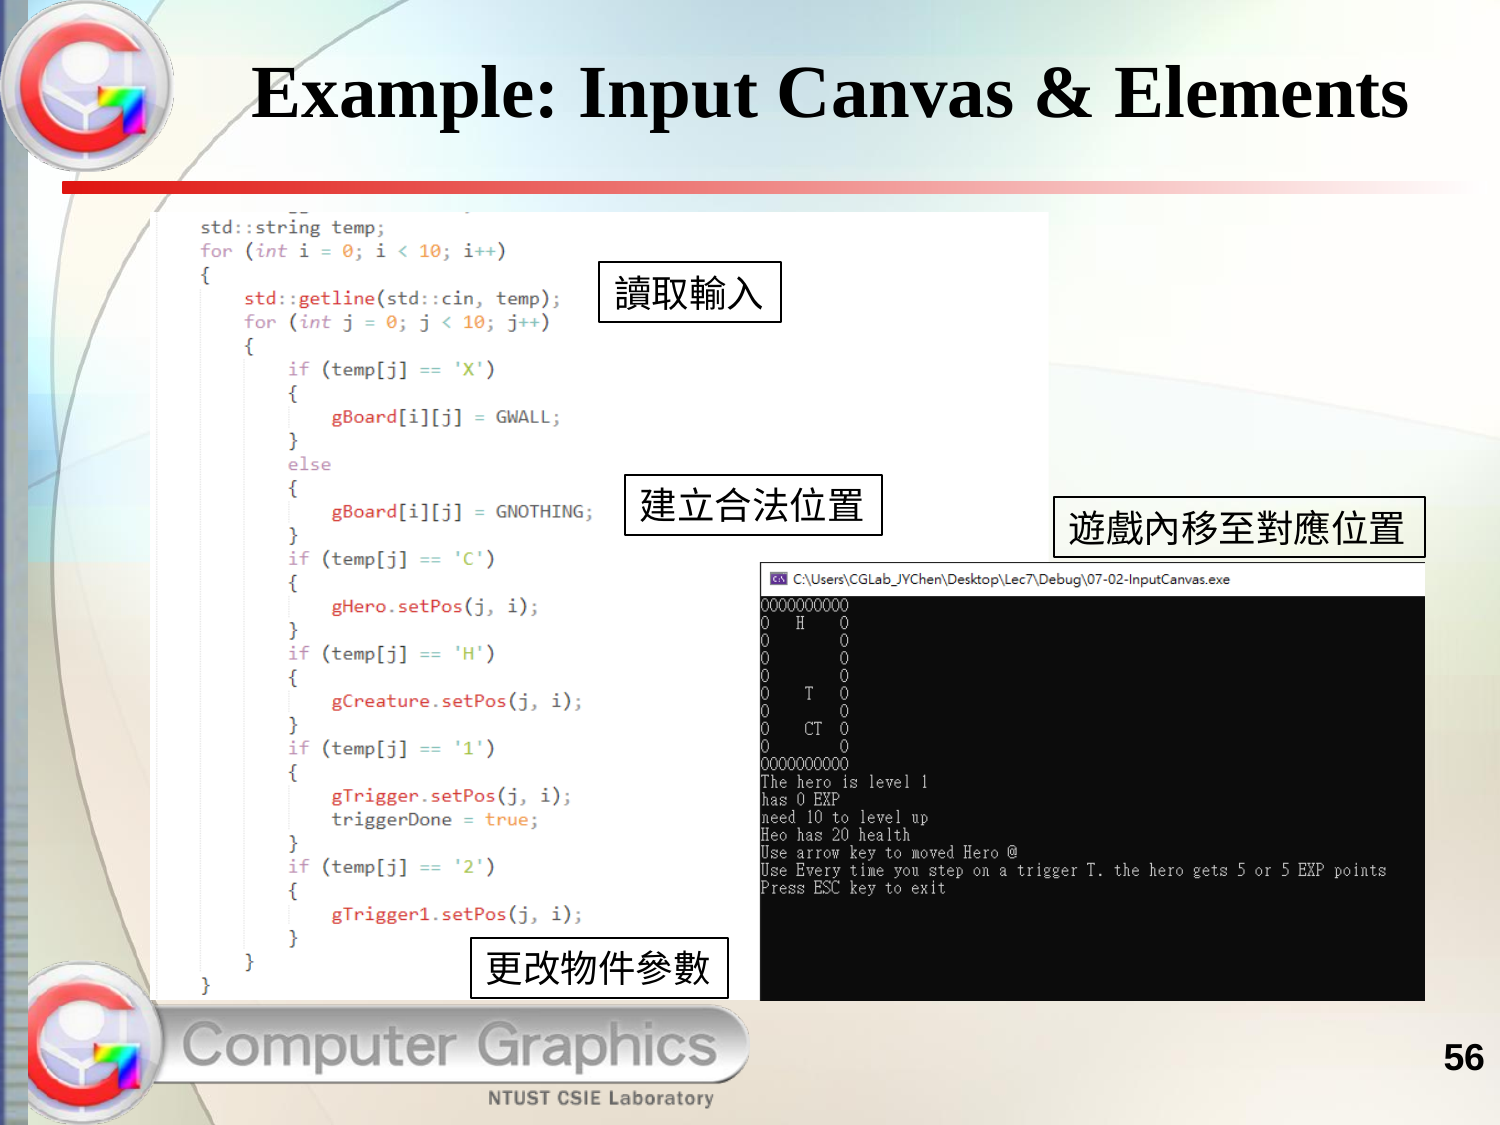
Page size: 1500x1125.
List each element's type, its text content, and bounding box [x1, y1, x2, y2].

text_box 遊戲內移至對應位置 [1054, 497, 1425, 558]
picture [0, 0, 1500, 1125]
slide_number 56 [1187, 1025, 1500, 1063]
title Example: Input Canvas & Elements [174, 24, 1488, 150]
